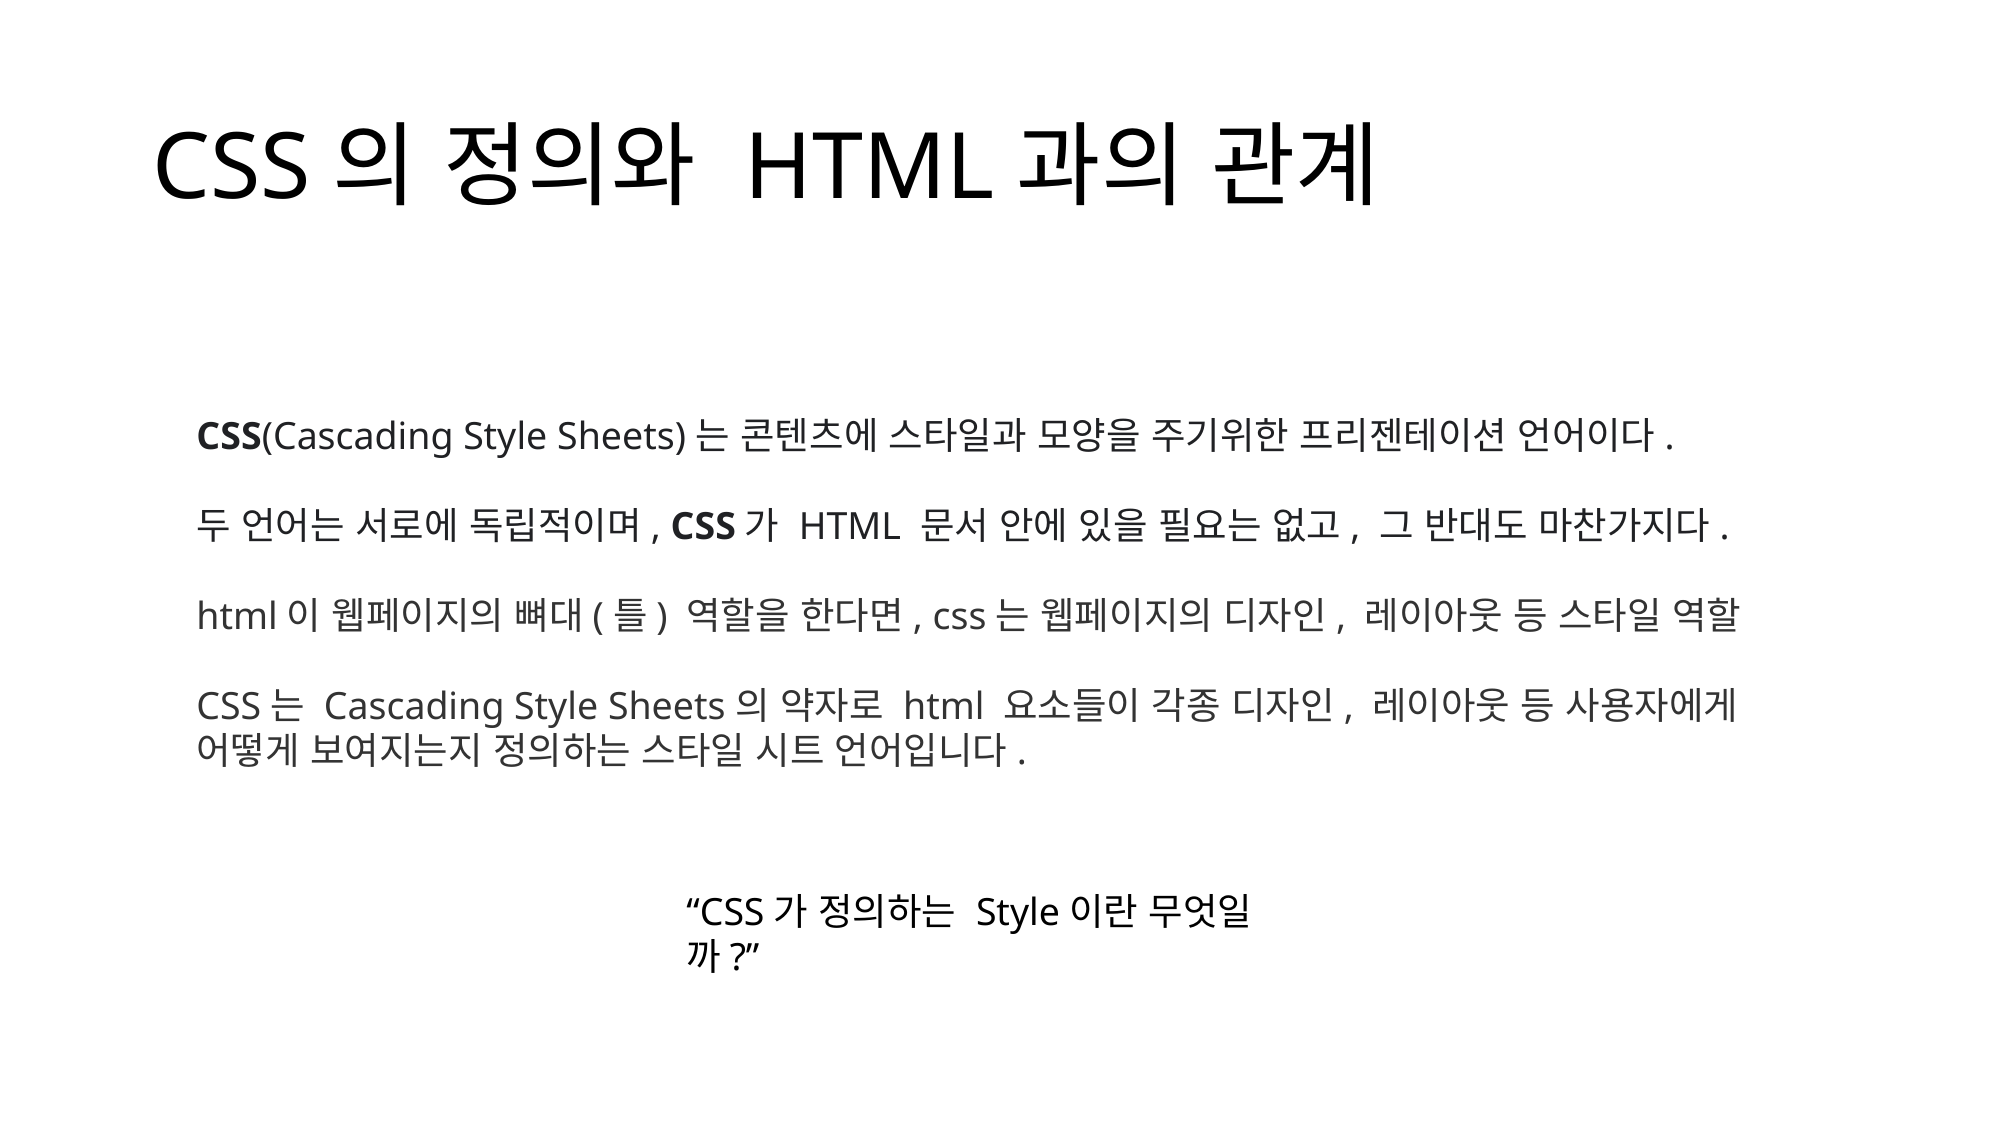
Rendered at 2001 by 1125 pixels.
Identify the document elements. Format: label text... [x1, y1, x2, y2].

text_box CSS(Cascading Style Sheets)는 콘텐츠에 스타일과 모양을 주기위한 프리젠테이션 언어이다. 두 언어는 서로에 독립적이며, CSS가 HTML 문서 안에 있을 필요는 없고, 그 반대도 마찬가지다. html이 웹페이지의 뼈대(틀) 역할을 한다면, css는 웹페이지의 디자인, 레이아웃 등 스타일 역할 CSS는 Cascading Style Sheets의 약자로 html 요소들이 각종 디자인, 레이아웃 등 사용자에게 어떻게 보여지는지 정의하는 스타일 시트 언어입니다. [181, 404, 1780, 780]
title CSS의 정의와 HTML과의 관계 [137, 59, 1863, 278]
text_box “CSS가 정의하는 Style이란 무엇일까?” [671, 880, 1324, 986]
